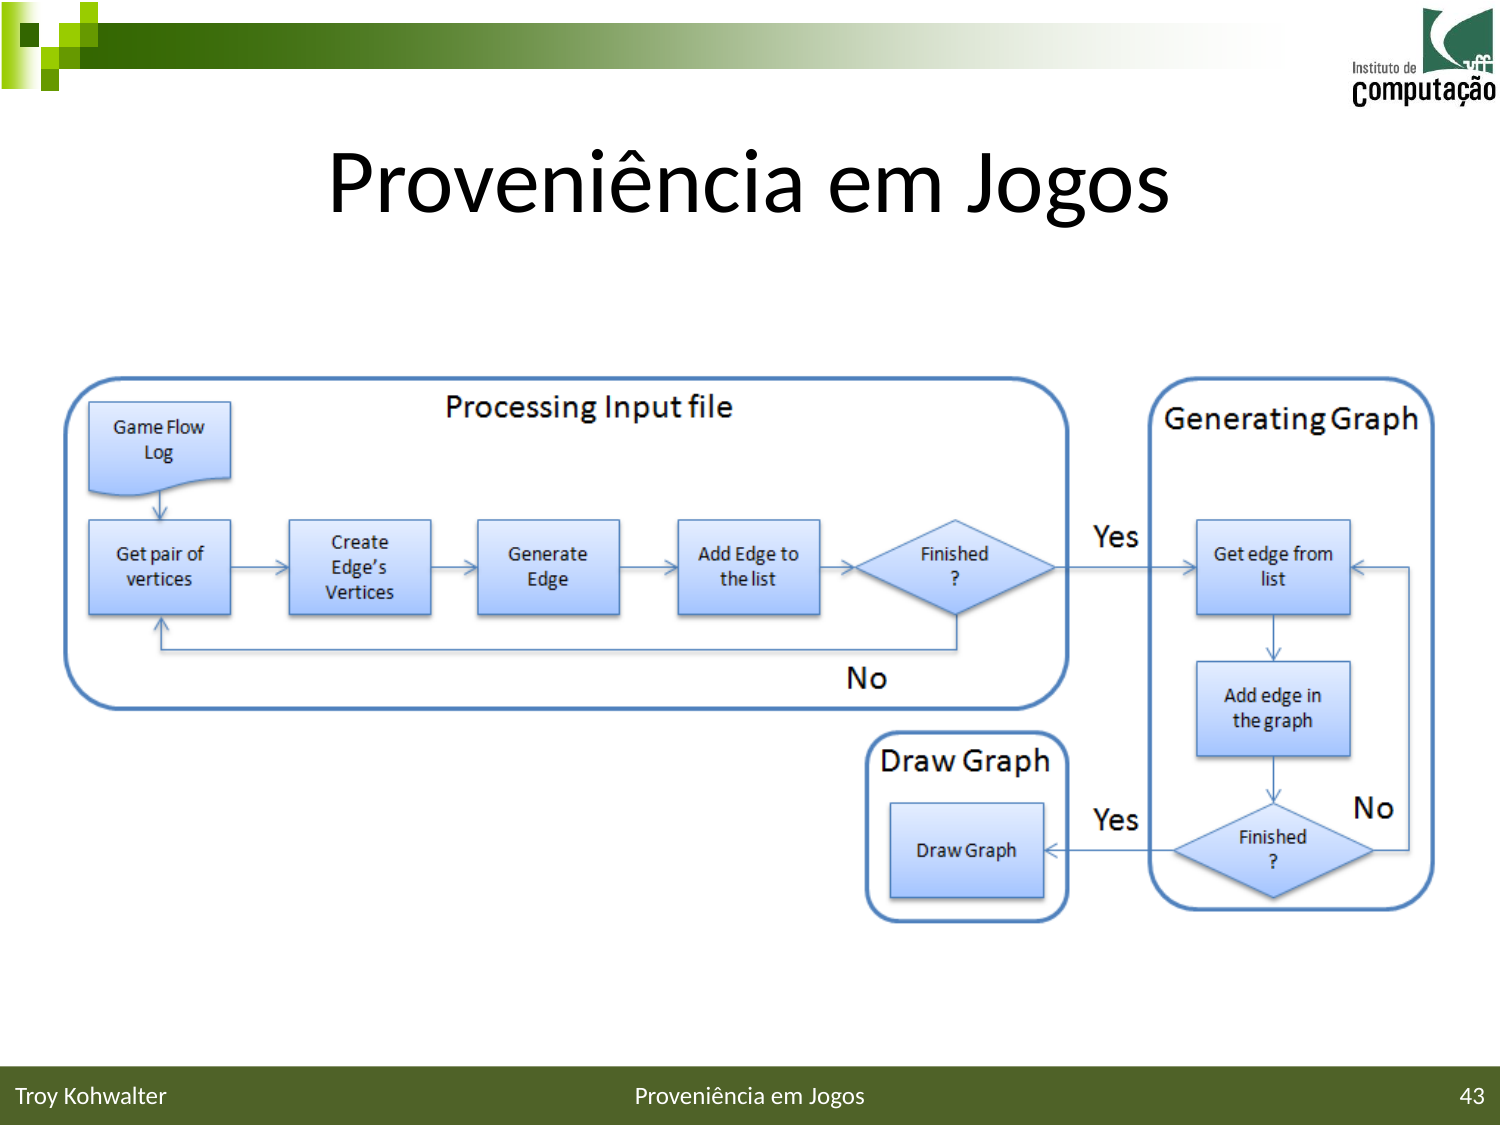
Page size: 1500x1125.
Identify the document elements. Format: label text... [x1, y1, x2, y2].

slide_number Troy Kohwalter [0, 1065, 350, 1125]
footer Proveniência em Jogos [512, 1065, 988, 1125]
title Proveniência em Jogos [75, 82, 1425, 270]
slide_number 43 [1149, 1065, 1500, 1125]
picture [62, 372, 1438, 926]
